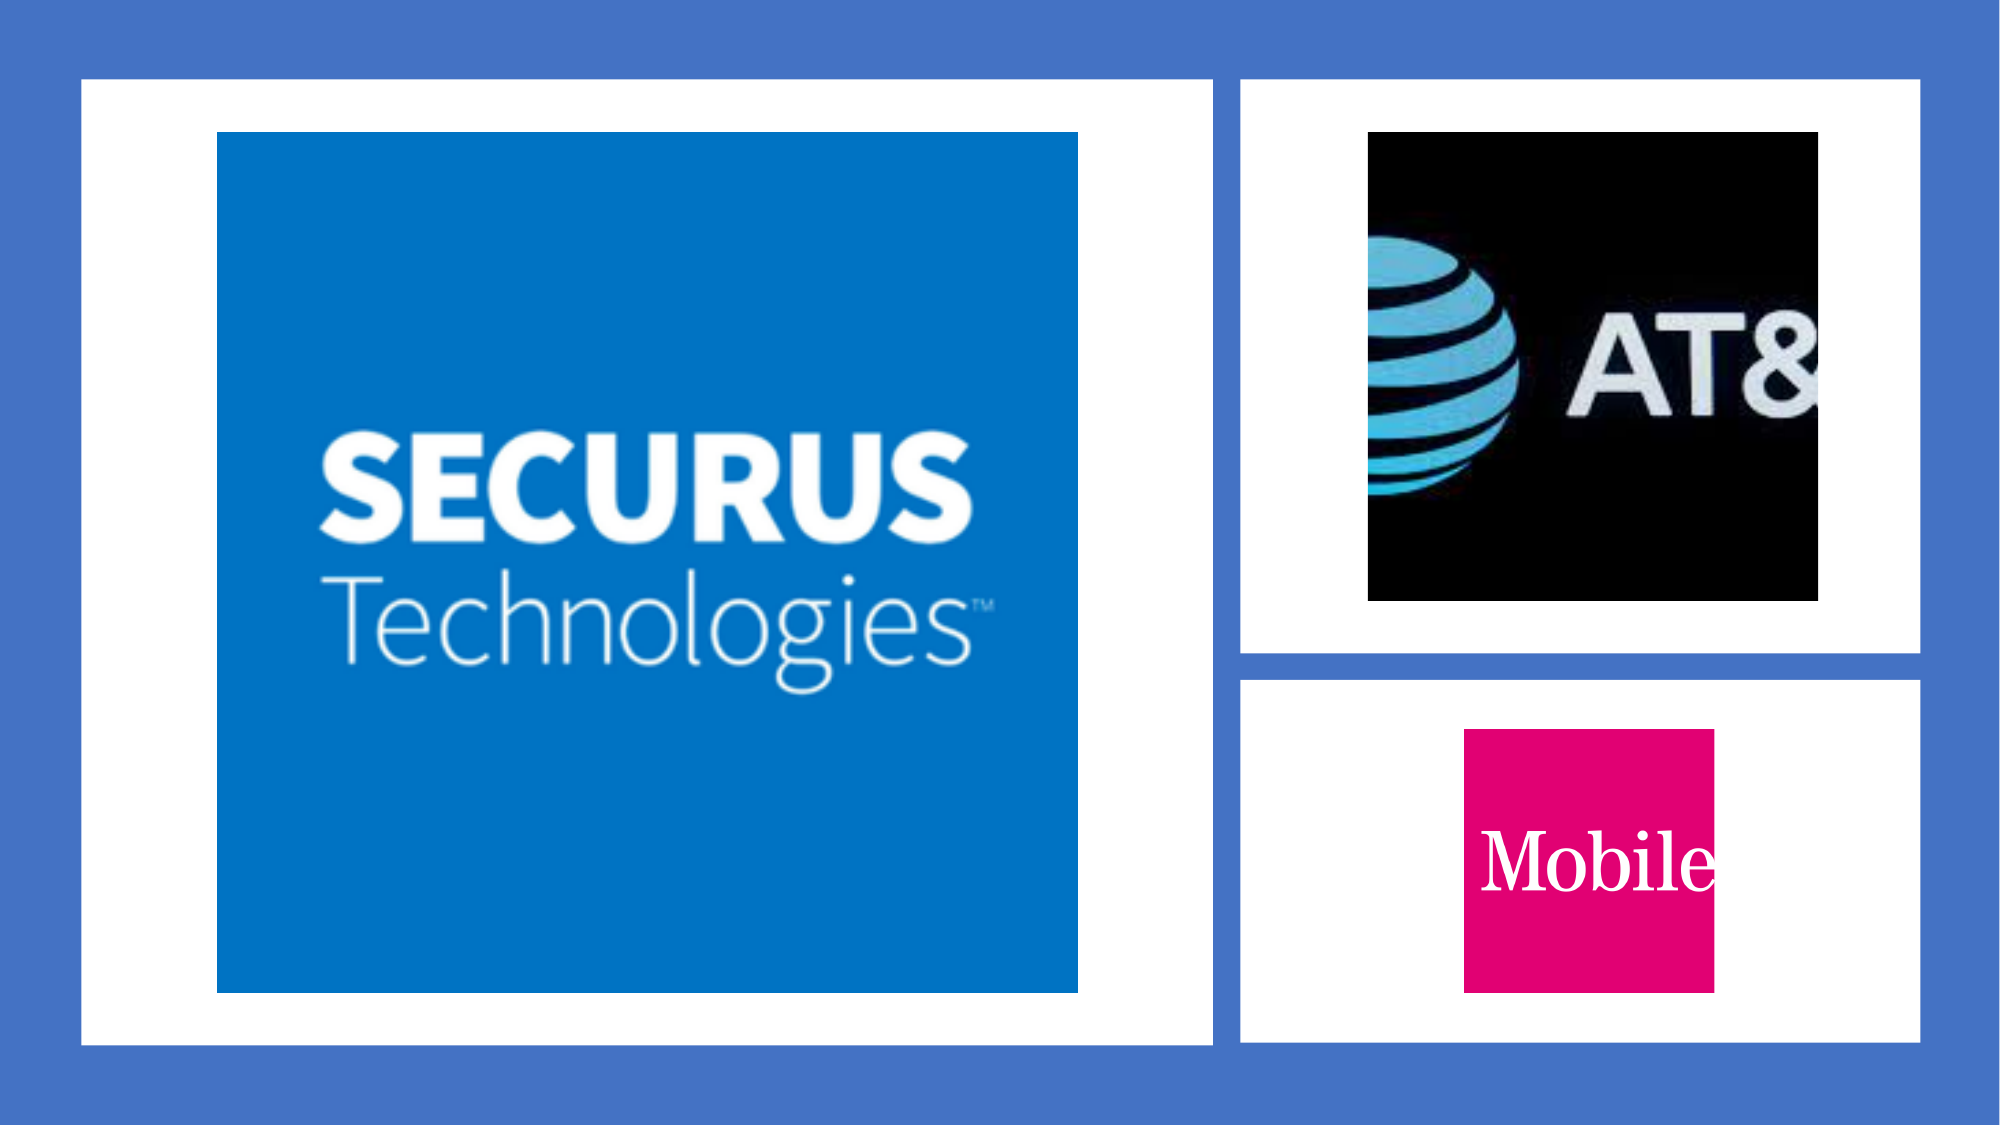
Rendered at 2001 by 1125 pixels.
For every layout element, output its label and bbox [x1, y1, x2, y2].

text_box [1239, 78, 1922, 654]
picture [216, 132, 1078, 993]
text_box [0, 0, 2000, 1125]
text_box [80, 78, 1214, 1046]
picture [1464, 729, 1715, 993]
text_box [1239, 679, 1922, 1044]
picture [1367, 132, 1819, 601]
